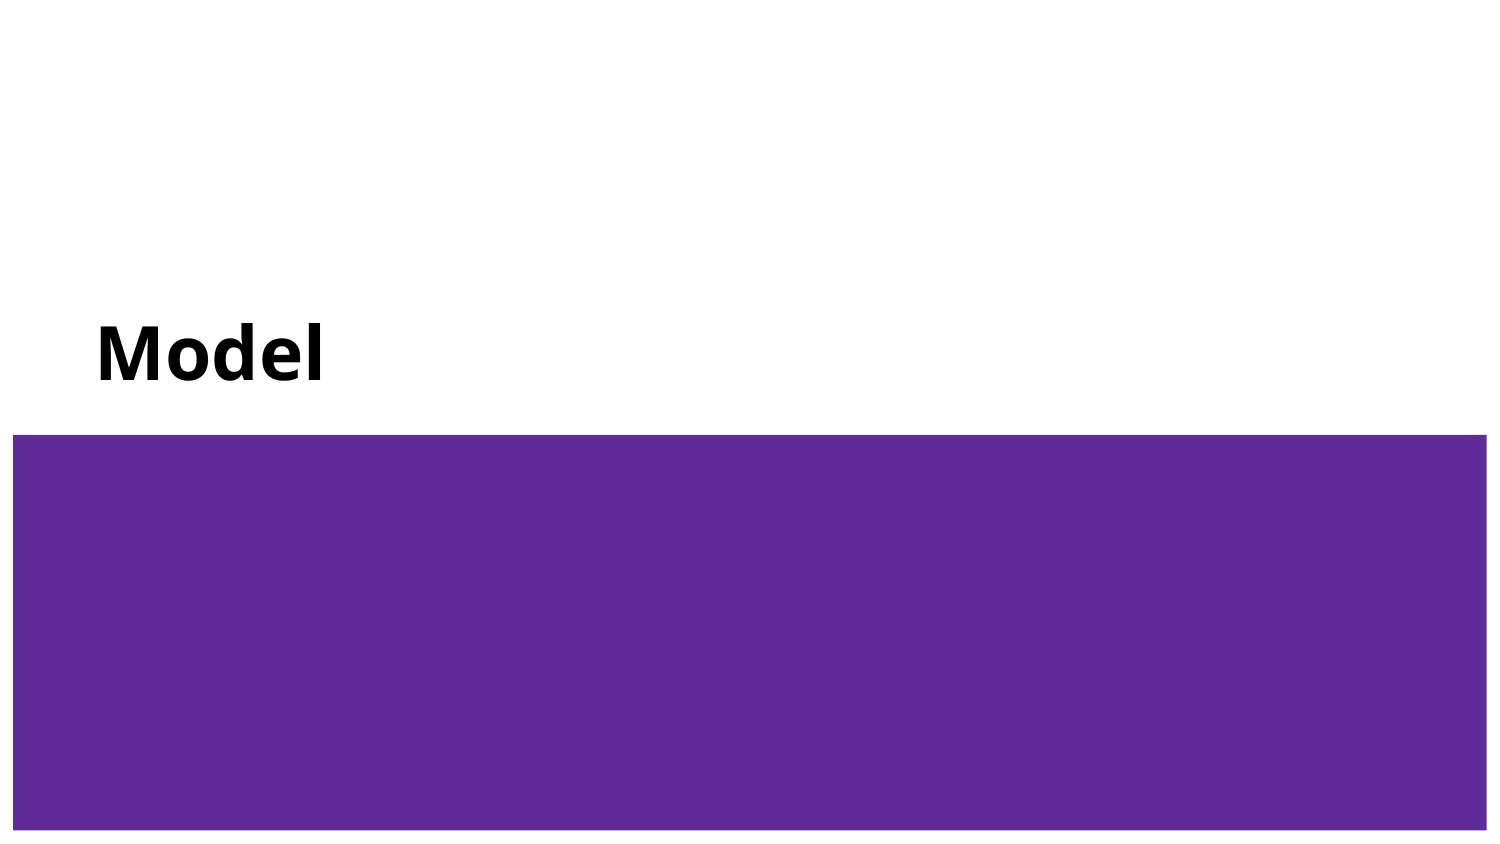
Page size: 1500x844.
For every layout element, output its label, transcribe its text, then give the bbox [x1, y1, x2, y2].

title Model [79, 281, 1423, 411]
